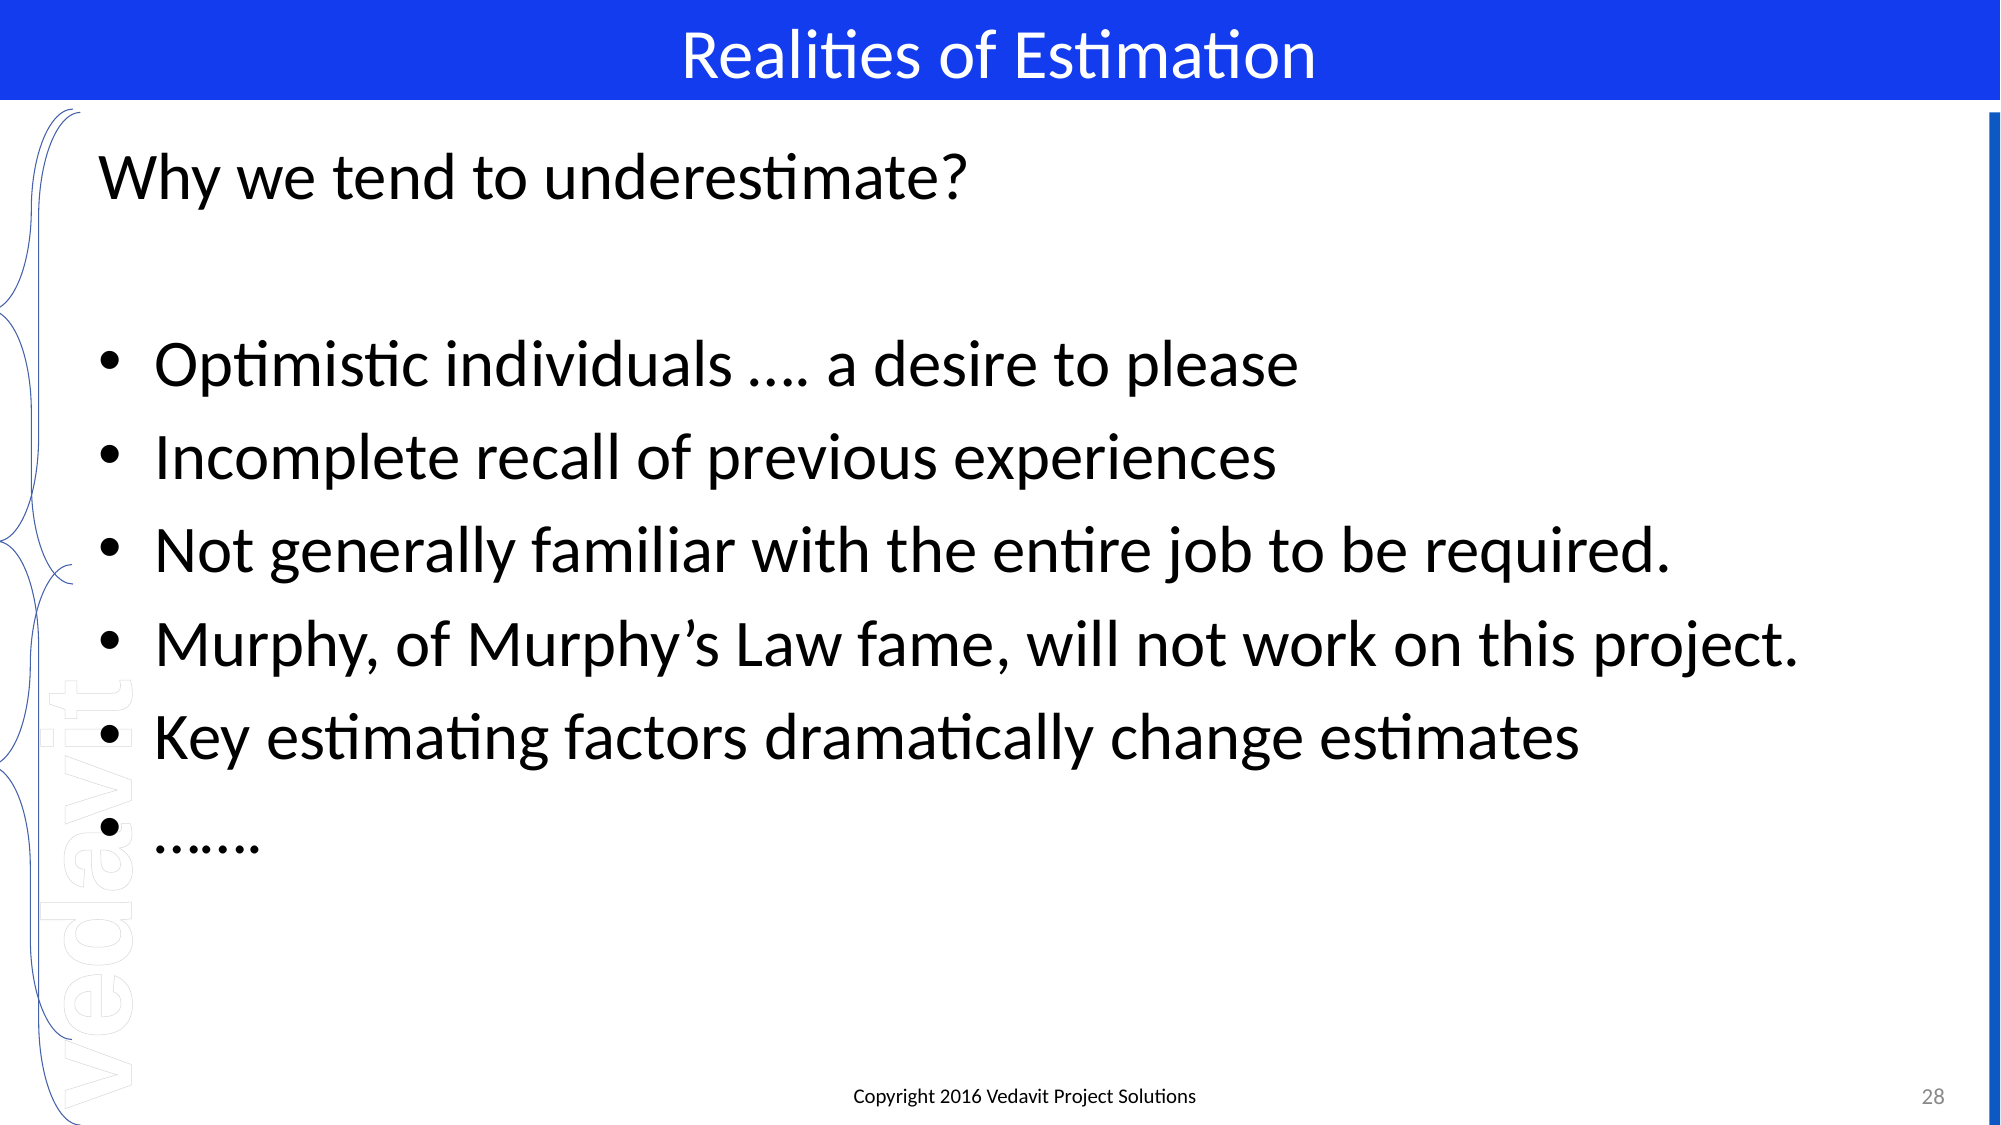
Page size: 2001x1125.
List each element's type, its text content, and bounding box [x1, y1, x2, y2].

list Why we tend to underestimate? Optimistic individuals …. a desire to please Incomplete recall of previous experiences Not generally familiar with the entire job to be required. Murphy, of Murphy’s Law fame, will not work on this project. Key estimating factors dramatically change estimates ……. [83, 125, 1884, 975]
slide_number 28 [1866, 1065, 2000, 1125]
title Realities of Estimation [0, 0, 2000, 100]
